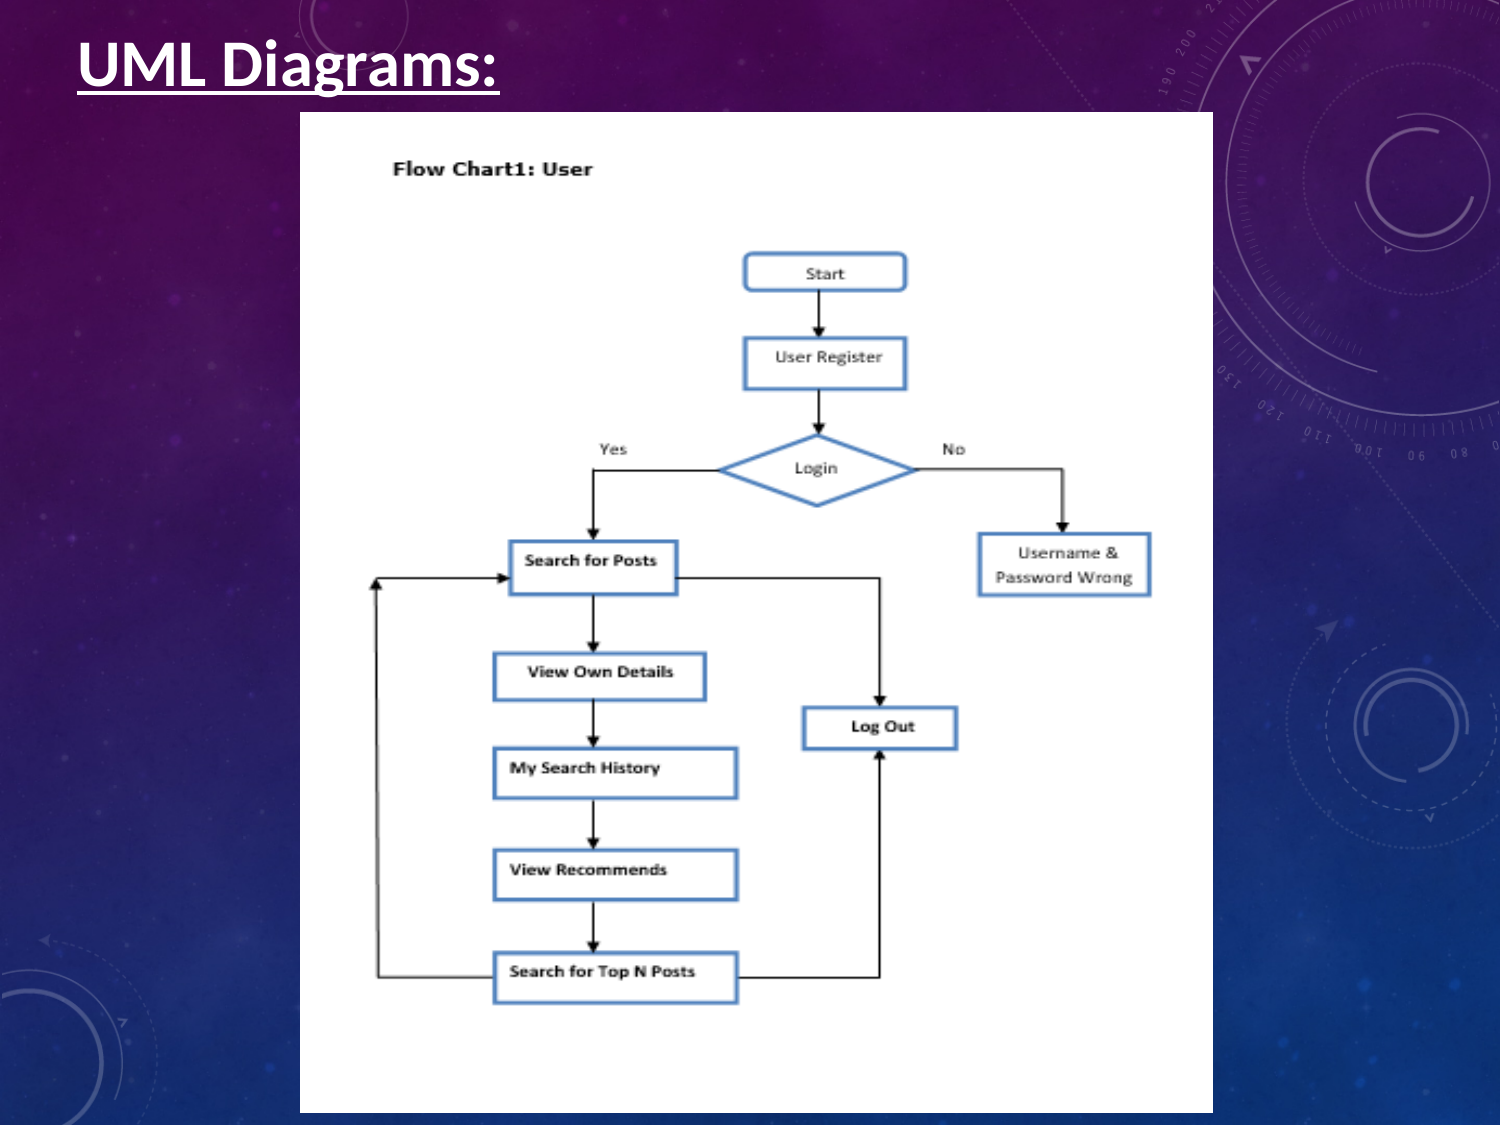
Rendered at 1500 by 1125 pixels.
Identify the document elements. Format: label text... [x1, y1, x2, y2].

text_box UML Diagrams: [62, 12, 800, 108]
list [299, 112, 1213, 1113]
picture [0, 0, 1500, 1125]
